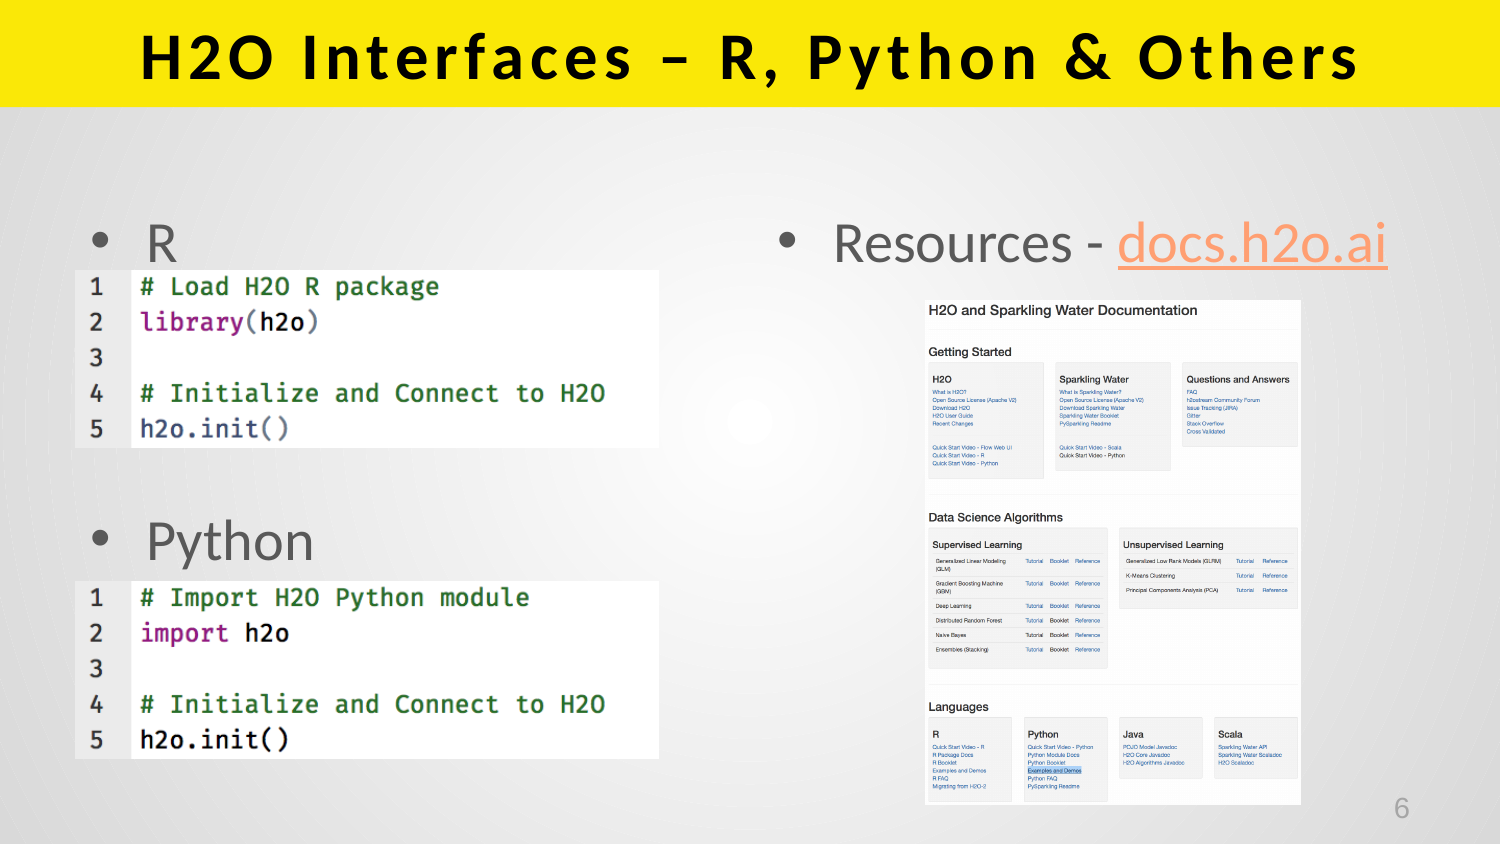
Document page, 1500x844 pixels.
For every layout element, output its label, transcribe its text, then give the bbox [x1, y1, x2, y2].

slide_number 6 [1074, 782, 1425, 827]
picture [74, 270, 659, 448]
picture [75, 581, 660, 760]
list R Python [75, 196, 738, 754]
picture [925, 300, 1302, 805]
title H2O Interfaces – R, Python & Others [75, 0, 1425, 108]
list Resources - docs.h2o.ai [762, 196, 1425, 754]
